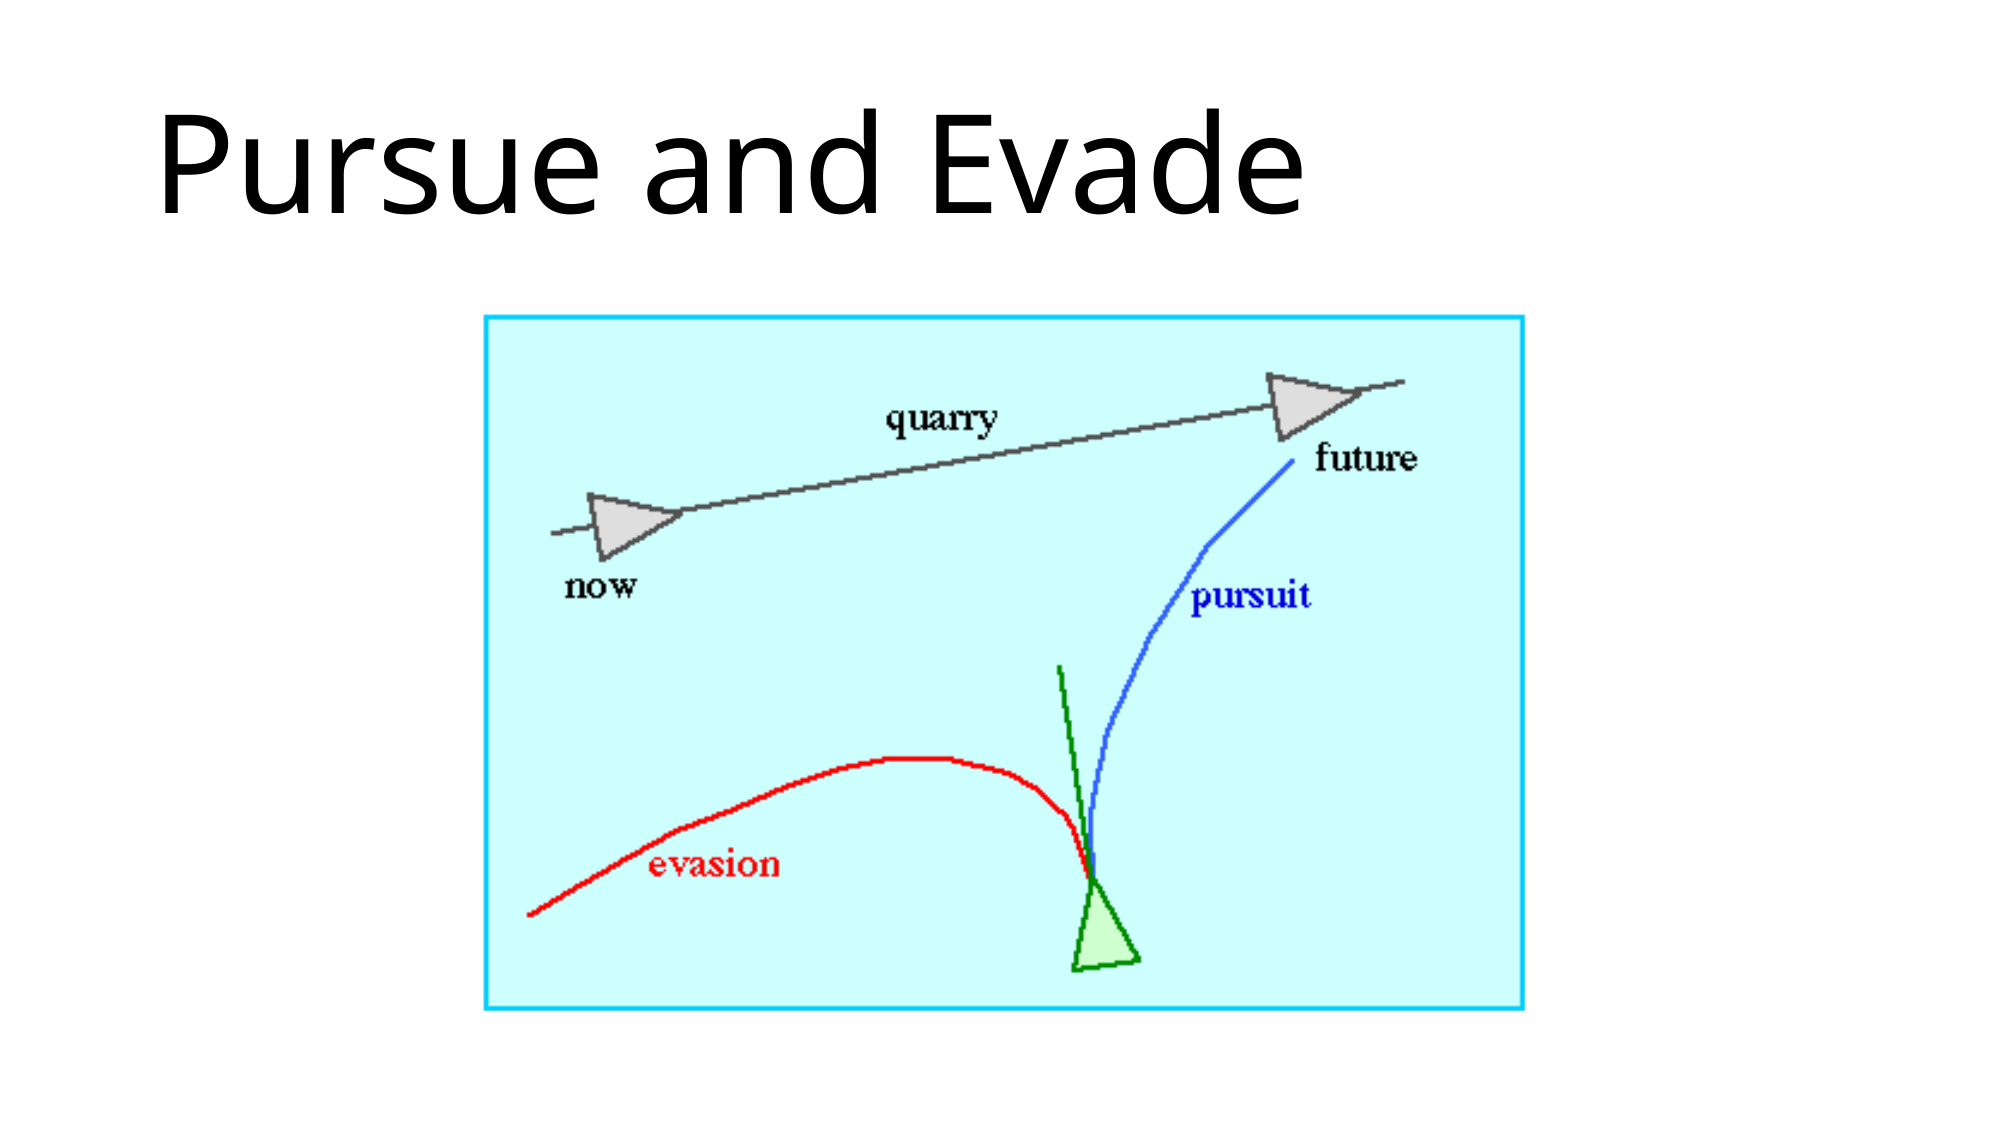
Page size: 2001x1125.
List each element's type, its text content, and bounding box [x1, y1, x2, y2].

picture [482, 313, 1528, 1014]
title Pursue and Evade [137, 59, 1863, 278]
